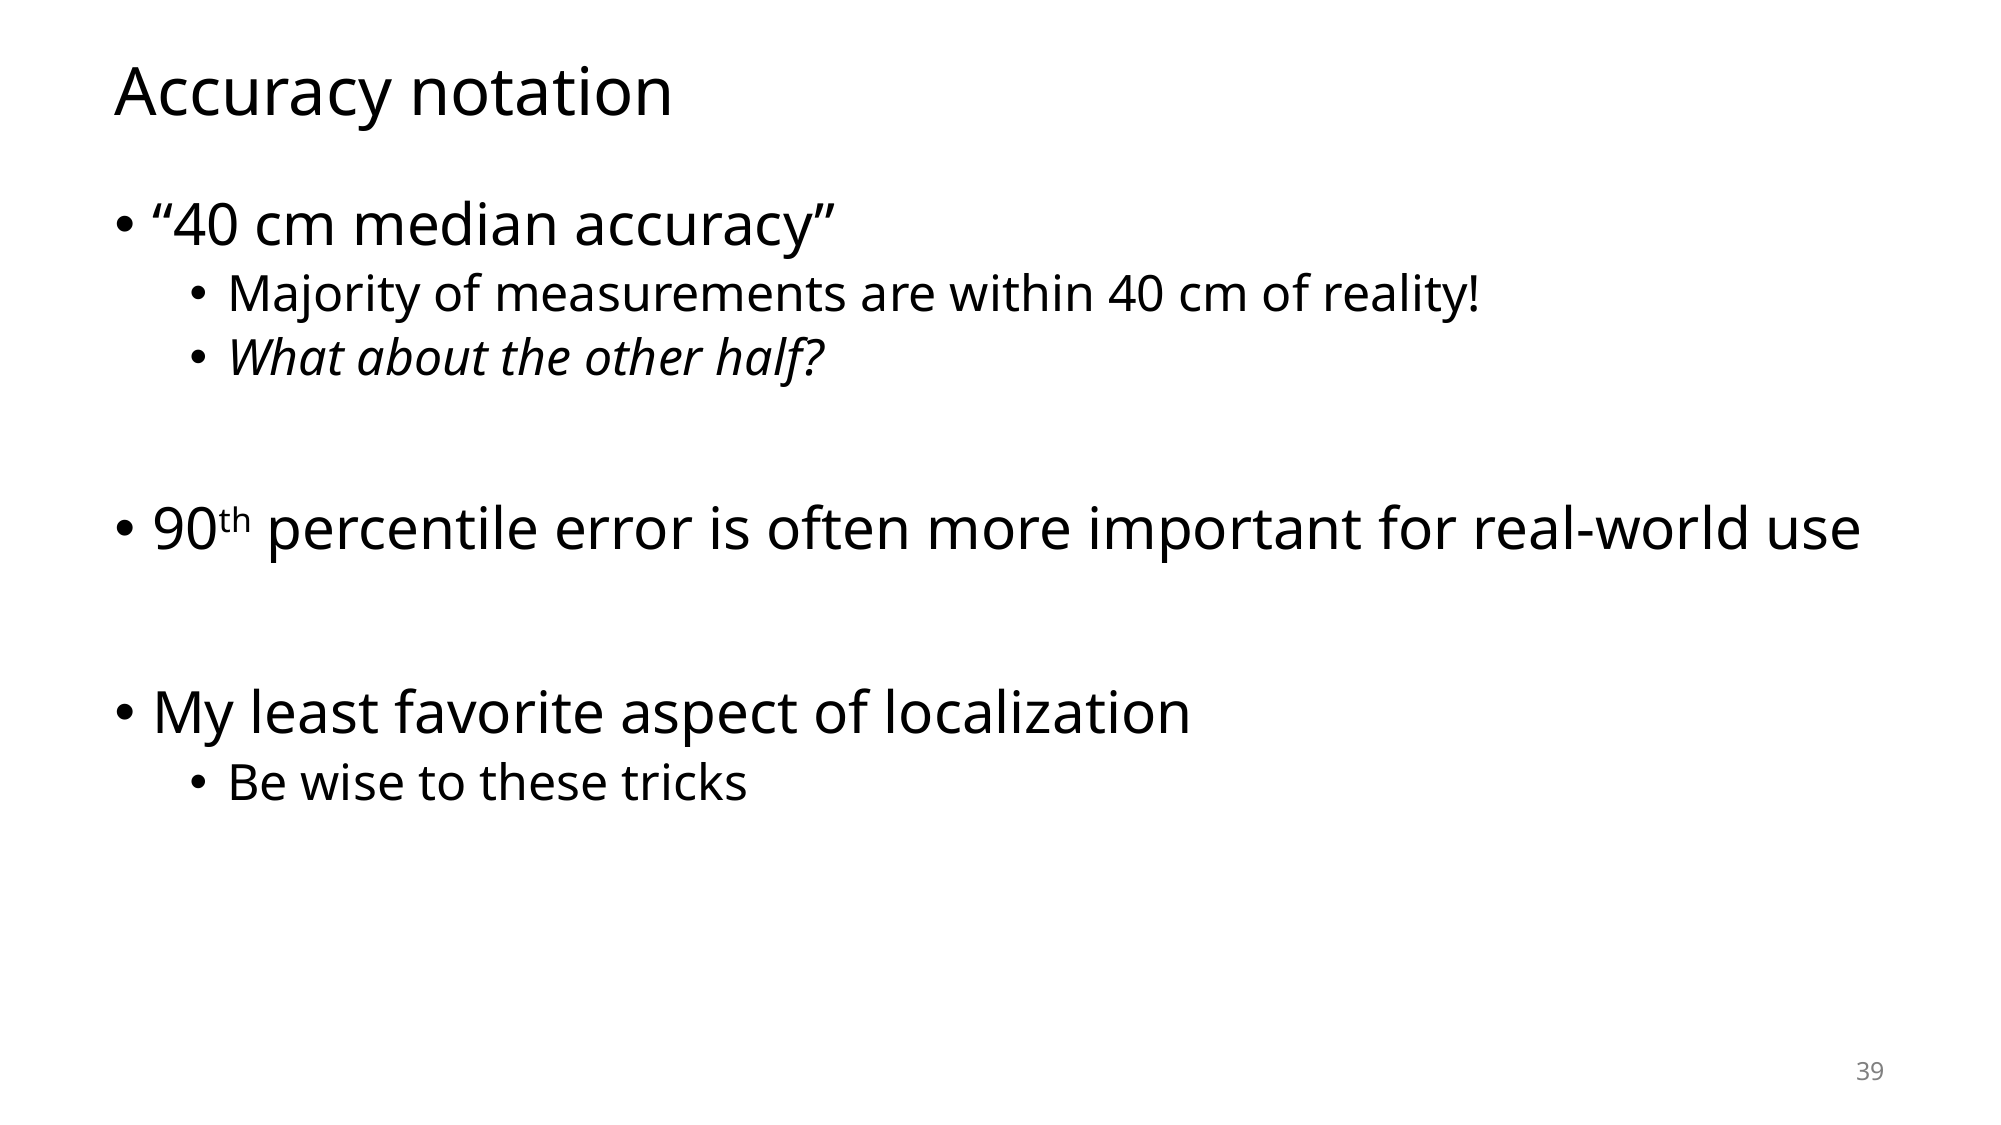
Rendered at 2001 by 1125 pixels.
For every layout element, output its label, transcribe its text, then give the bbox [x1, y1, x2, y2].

list “40 cm median accuracy” Majority of measurements are within 40 cm of reality! What about the other half? 90th percentile error is often more important for real-world use My least favorite aspect of localization Be wise to these tricks [99, 187, 1900, 1013]
title Accuracy notation [99, 37, 1900, 150]
slide_number 39 [1749, 1042, 1900, 1103]
